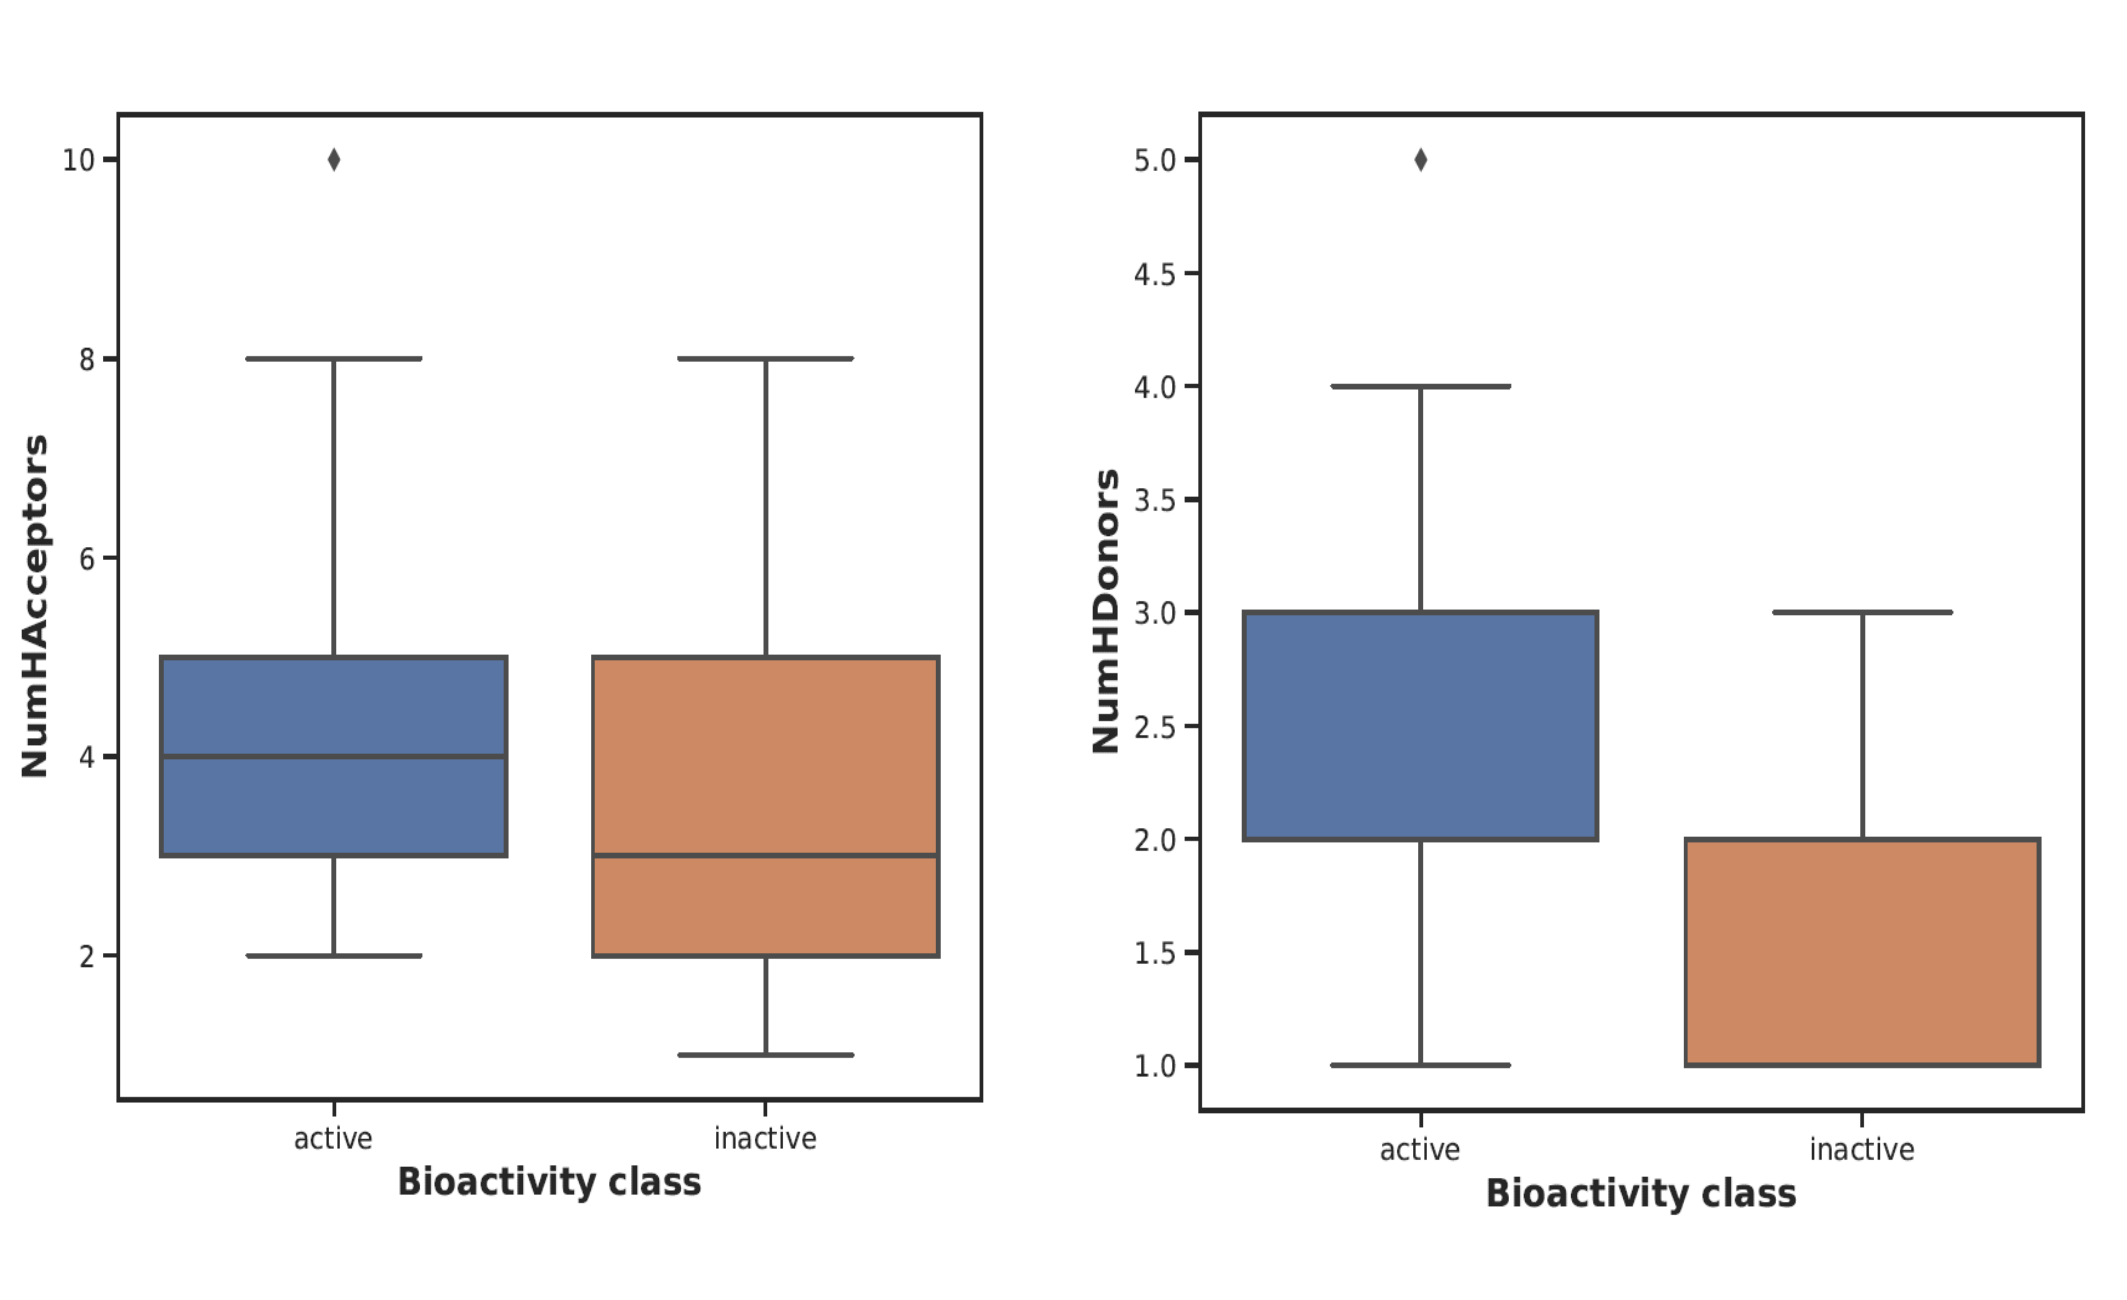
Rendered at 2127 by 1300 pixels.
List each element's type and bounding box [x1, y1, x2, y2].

picture [0, 87, 1004, 1206]
picture [1073, 68, 2110, 1232]
